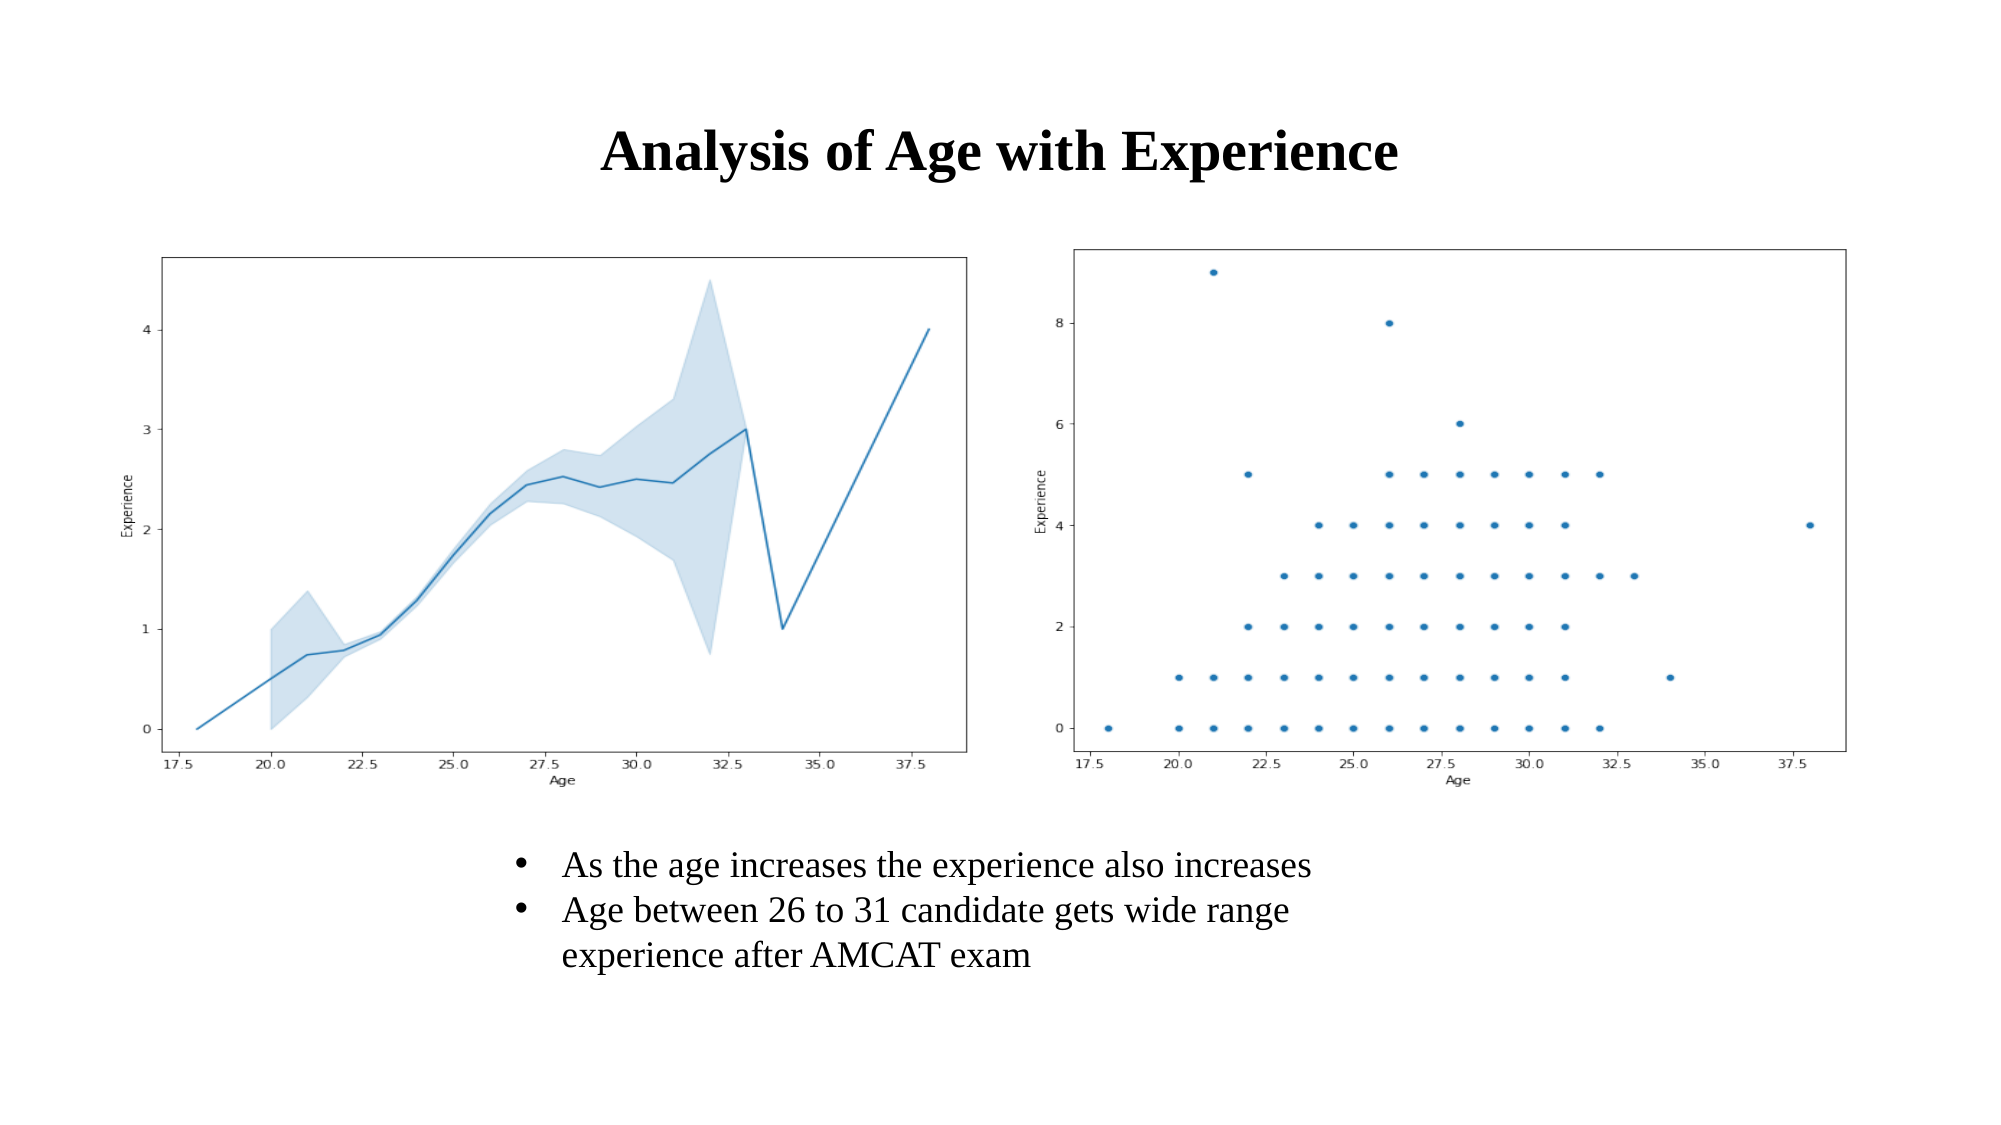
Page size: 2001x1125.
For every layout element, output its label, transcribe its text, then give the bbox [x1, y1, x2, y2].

text_box As the age increases the experience also increases Age between 26 to 31 candidate gets wide range experience after AMCAT exam [499, 832, 1449, 983]
text_box Analysis of Age with Experience [125, 104, 1874, 190]
picture [1025, 241, 1854, 795]
picture [111, 249, 975, 795]
